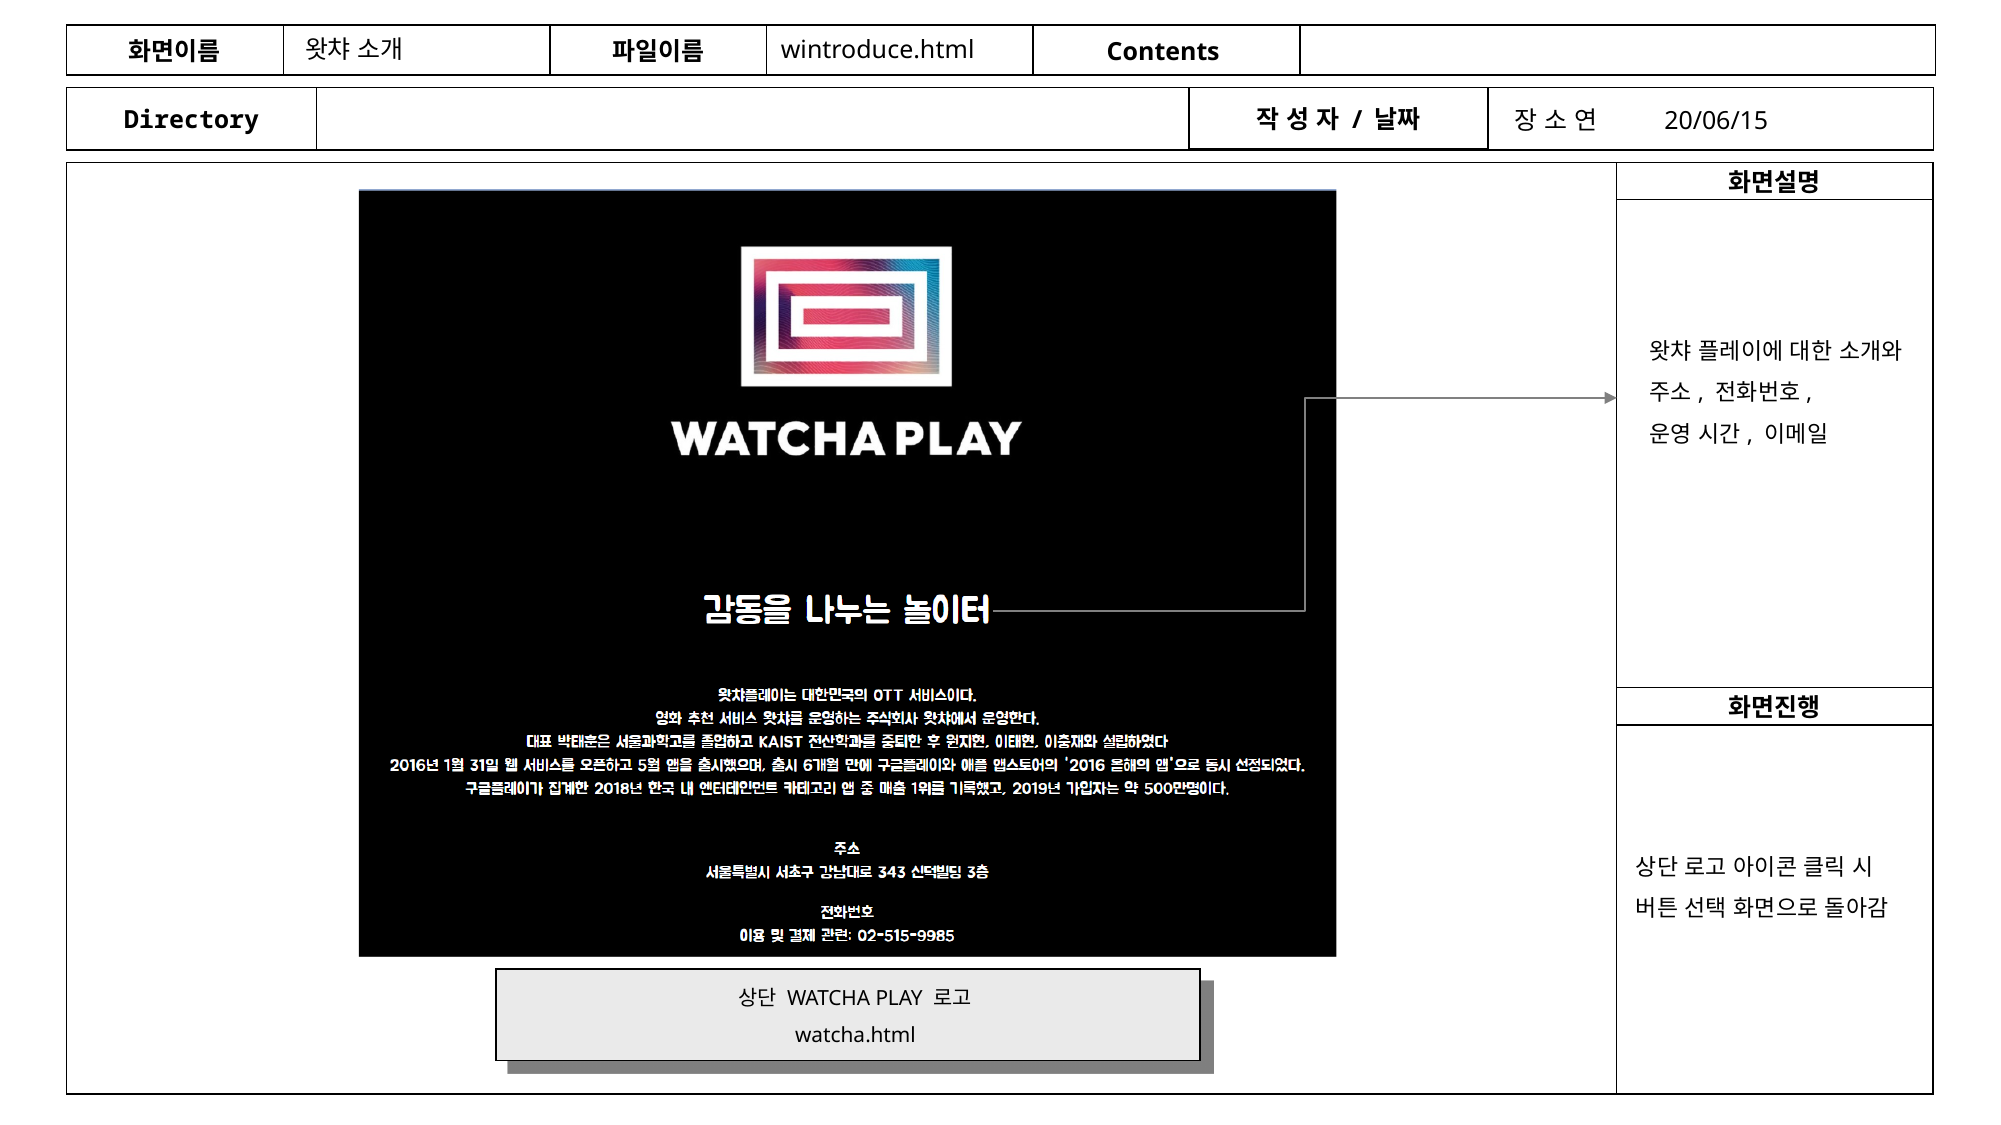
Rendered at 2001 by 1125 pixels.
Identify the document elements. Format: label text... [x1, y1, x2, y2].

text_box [495, 968, 1201, 1061]
text_box 상단 로고 아이콘 클릭 시 버튼 선택 화면으로 돌아감 [1621, 831, 1931, 929]
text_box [992, 397, 1618, 612]
text_box wintroduce.html [766, 26, 990, 72]
text_box 장 소 연 20/06/15 [1499, 97, 1784, 142]
text_box 왓챠 소개 [290, 26, 419, 72]
text_box 왓챠 플레이에 대한 소개와 주소, 전화번호, 운영 시간, 이메일 [1635, 315, 1918, 454]
picture [358, 189, 1337, 957]
